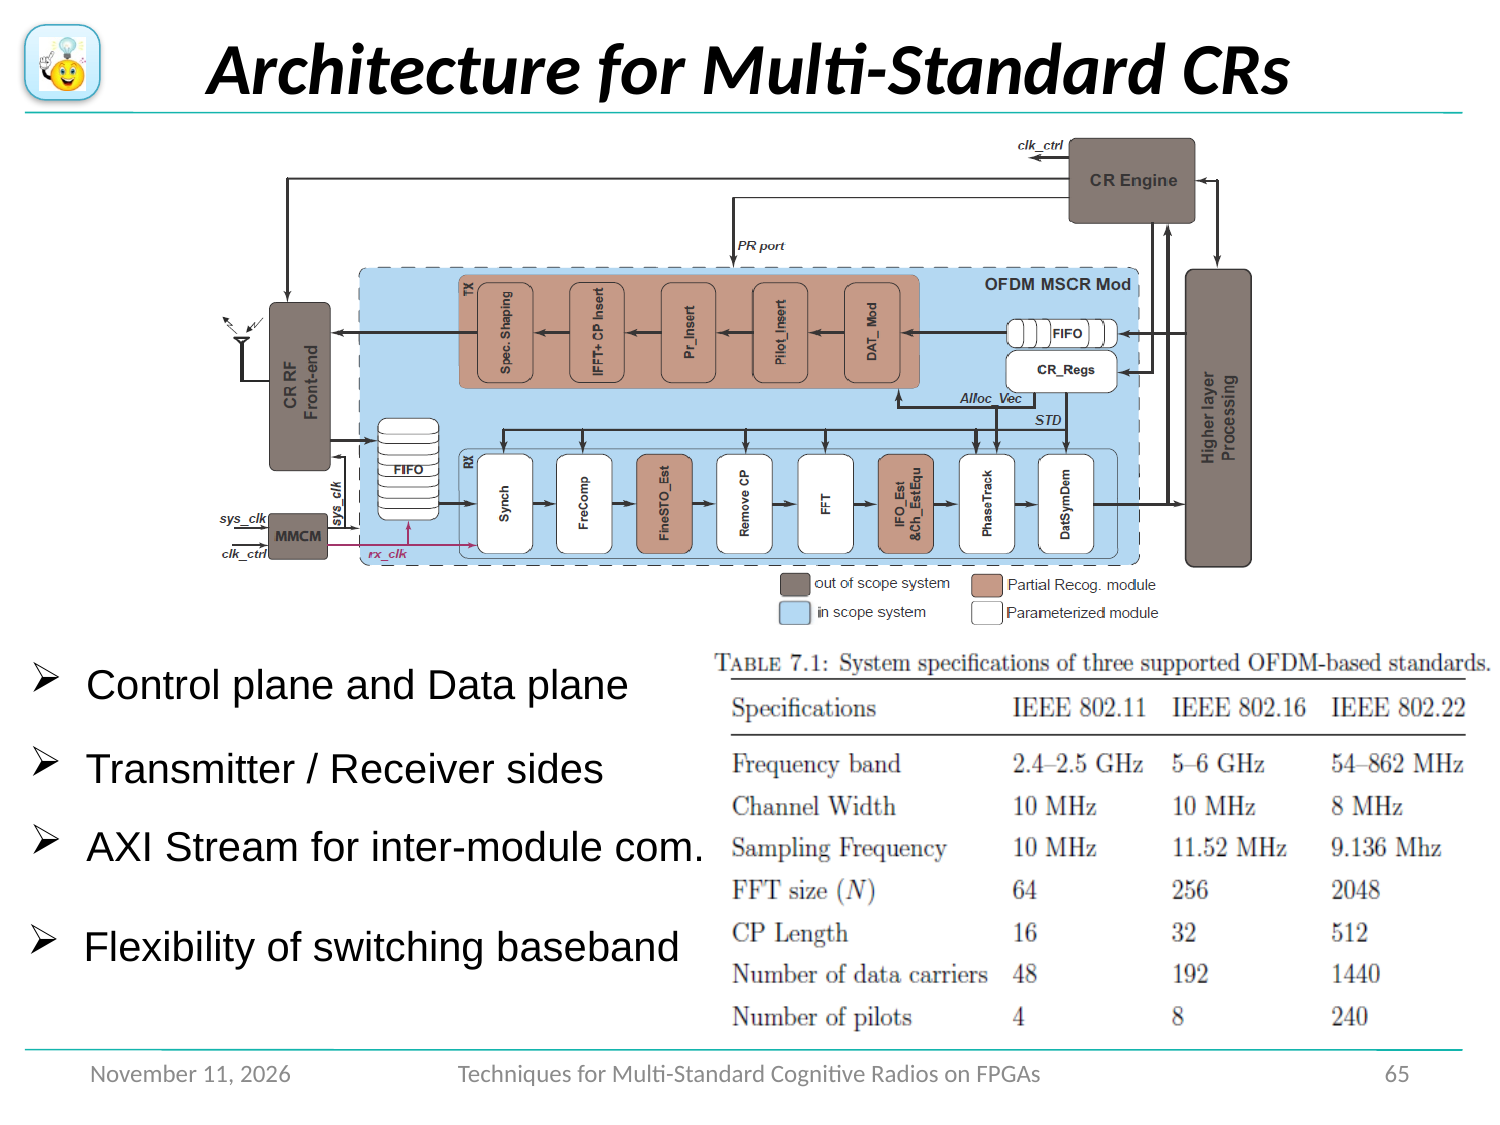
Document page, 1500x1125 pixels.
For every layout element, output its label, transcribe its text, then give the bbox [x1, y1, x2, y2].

text_box Transmitter / Receiver sides [14, 734, 620, 800]
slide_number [75, 1042, 425, 1103]
text_box AXI Stream for inter-module com. [15, 812, 707, 878]
text_box Control plane and Data plane [14, 650, 645, 715]
picture [712, 649, 1500, 1037]
picture [212, 125, 1263, 626]
text_box Flexibility of switching baseband [12, 912, 707, 978]
slide_number 65 [1074, 1044, 1425, 1103]
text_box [24, 24, 101, 101]
title Architecture for Multi-Standard CRs [75, 12, 1425, 118]
footer Techniques for Multi-Standard Cognitive Radios on FPGAs [437, 1042, 1063, 1103]
